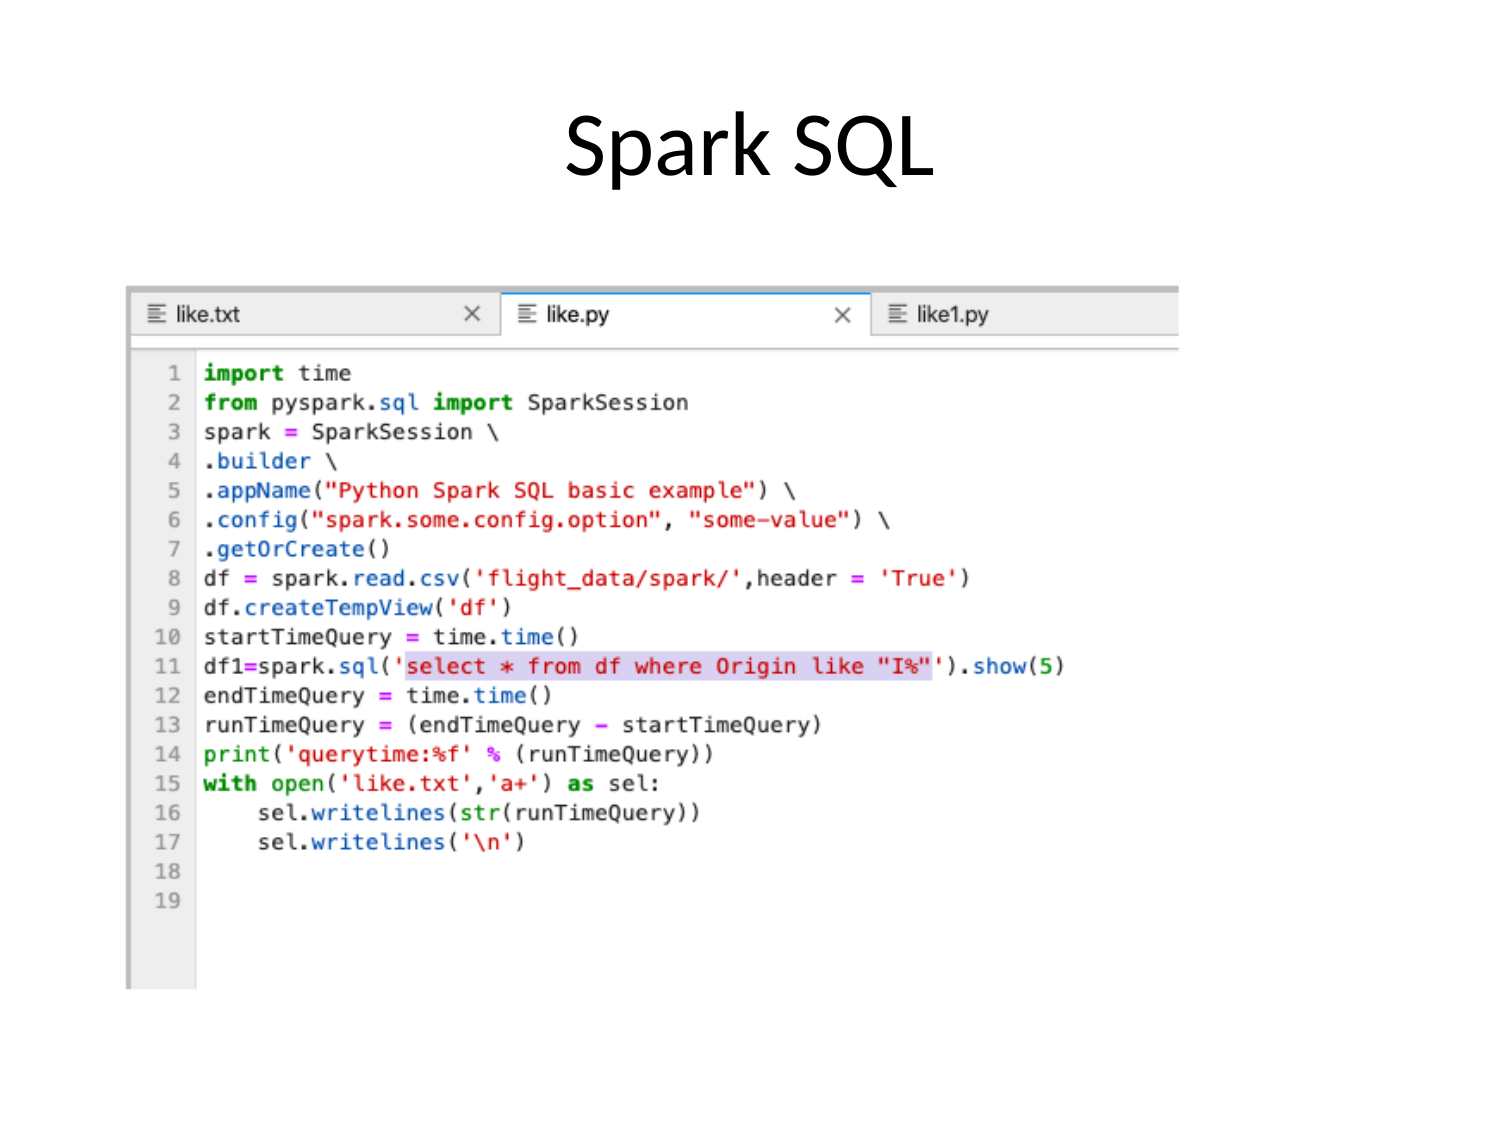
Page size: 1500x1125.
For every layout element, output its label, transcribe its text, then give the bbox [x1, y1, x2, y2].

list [77, 262, 1422, 1006]
title Spark SQL [75, 45, 1425, 233]
